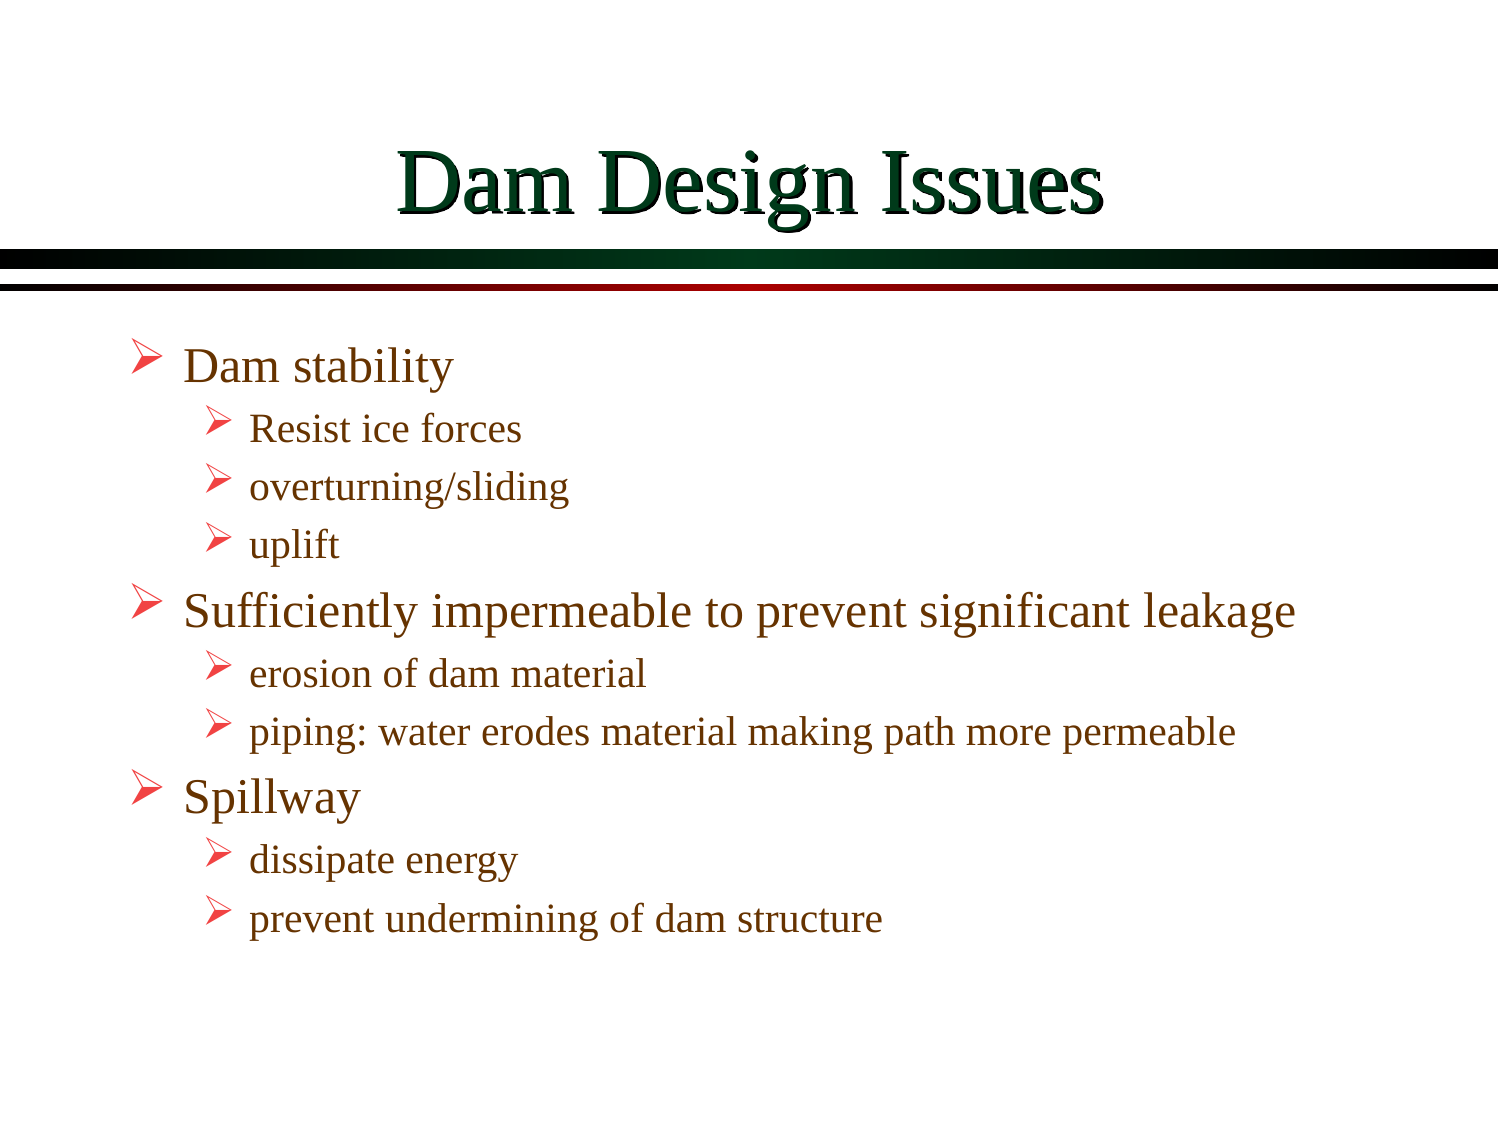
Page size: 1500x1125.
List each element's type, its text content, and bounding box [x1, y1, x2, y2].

title Dam Design Issues [112, 49, 1388, 238]
list Dam stability Resist ice forces overturning/sliding uplift Sufficiently impermeable to prevent significant leakage erosion of dam material piping: water erodes material making path more permeable Spillway dissipate energy prevent undermining of dam structure [112, 324, 1388, 1001]
